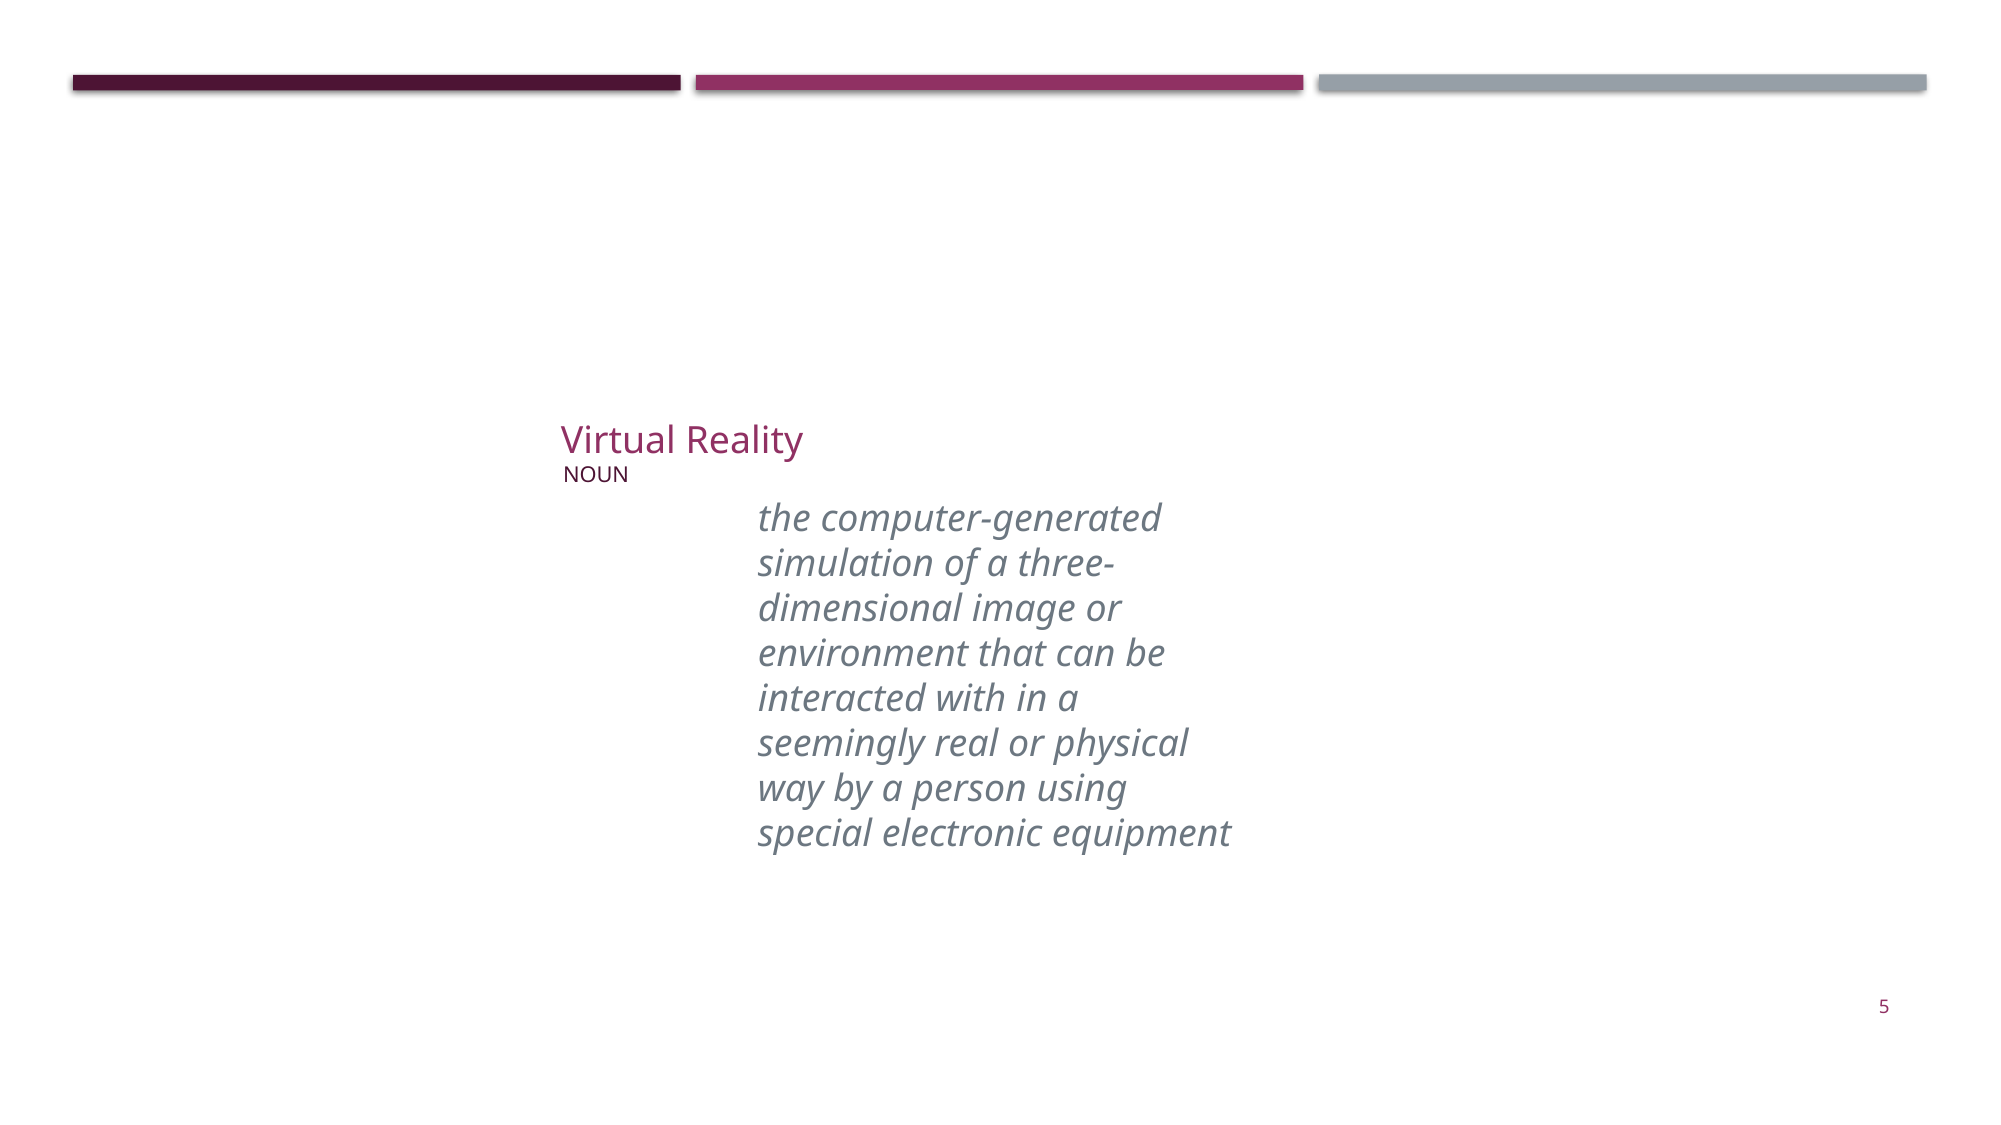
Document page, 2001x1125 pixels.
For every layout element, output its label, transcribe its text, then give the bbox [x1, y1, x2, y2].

text_box NOUN [548, 453, 939, 495]
text_box the computer-generated simulation of a three-dimensional image or environment that can be interacted with in a seemingly real or physical way by a person using special electronic equipment [743, 486, 1257, 862]
slide_number 5 [1732, 977, 1905, 1037]
text_box Virtual Reality [546, 409, 936, 469]
